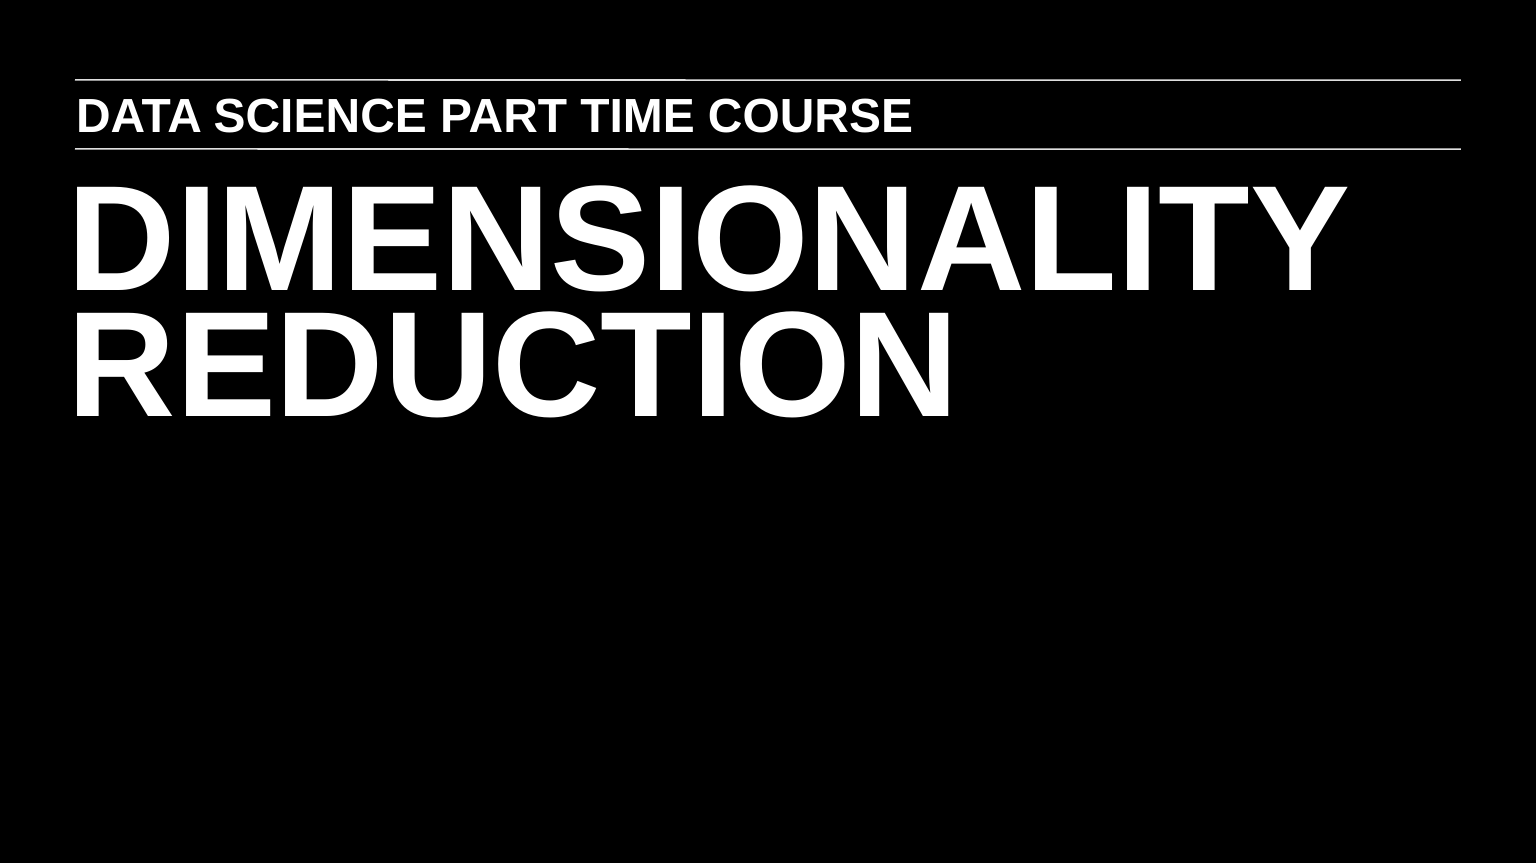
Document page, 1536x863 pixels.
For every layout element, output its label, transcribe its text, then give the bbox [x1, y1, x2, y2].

list DATA SCIENCE PART TIME COURSE [60, 80, 1112, 184]
title DIMENSIONALITY REDUCTION [56, 182, 1440, 823]
